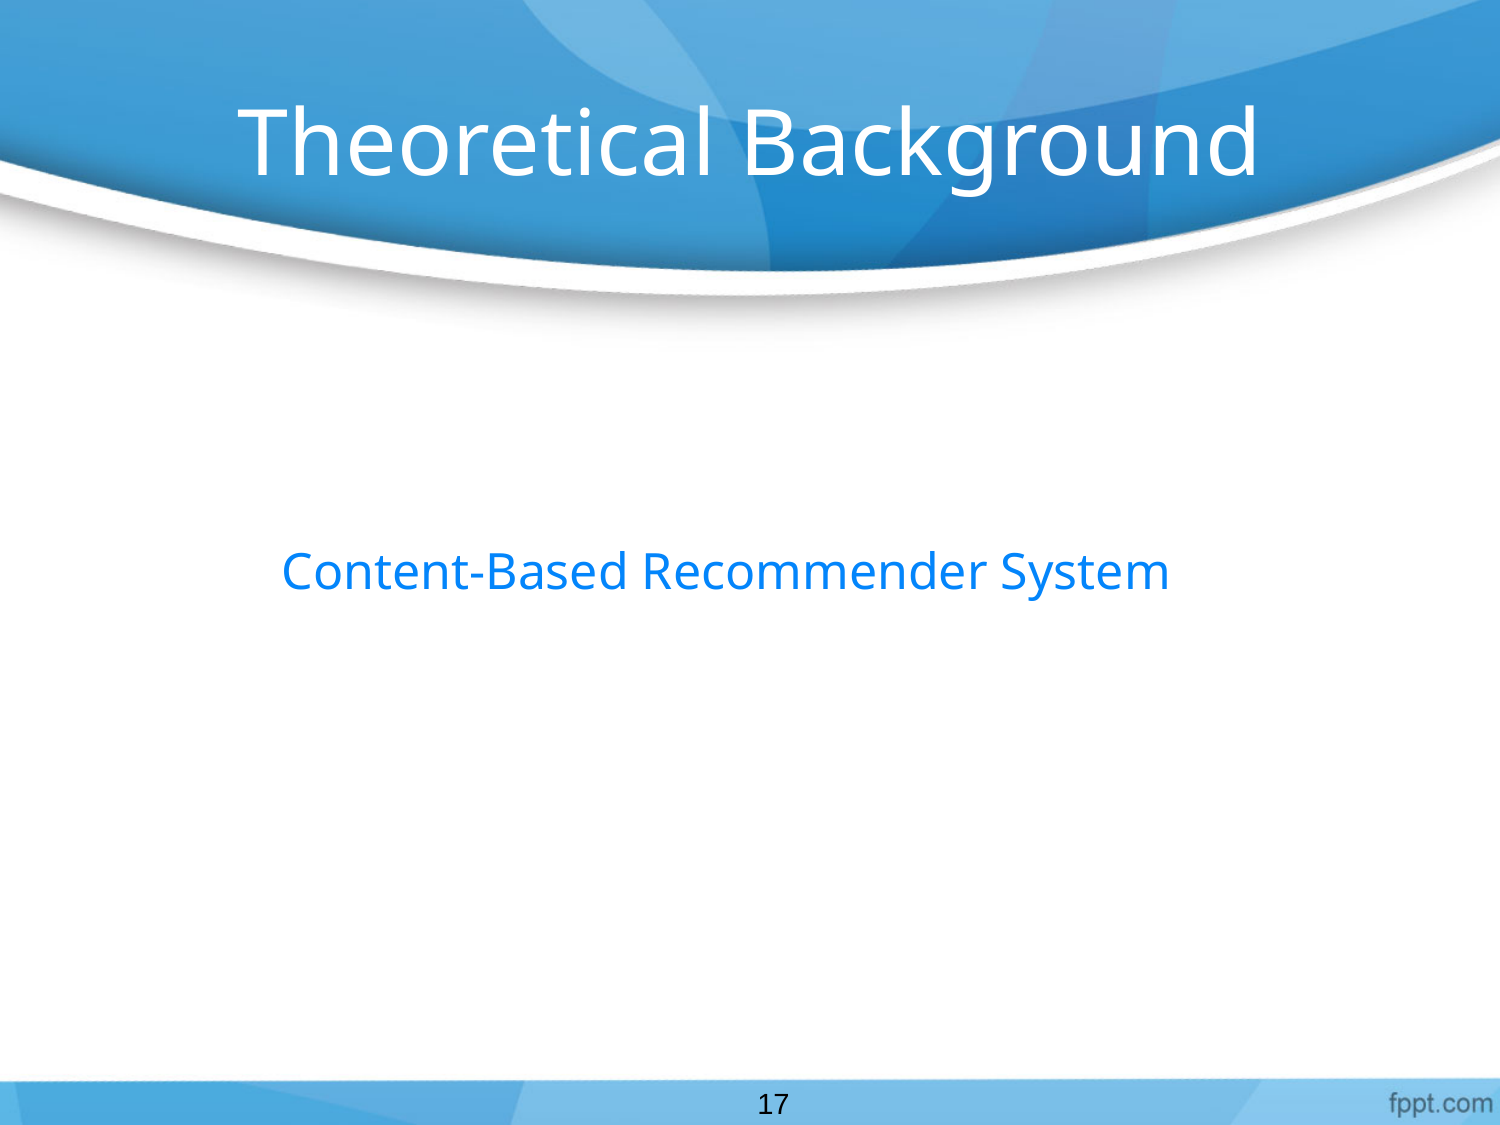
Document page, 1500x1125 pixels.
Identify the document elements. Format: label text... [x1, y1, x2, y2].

slide_number 17 [726, 1077, 805, 1125]
picture [0, 0, 1500, 1125]
text_box Content-Based Recommender System [266, 532, 1187, 607]
title Theoretical Background [75, 45, 1425, 233]
